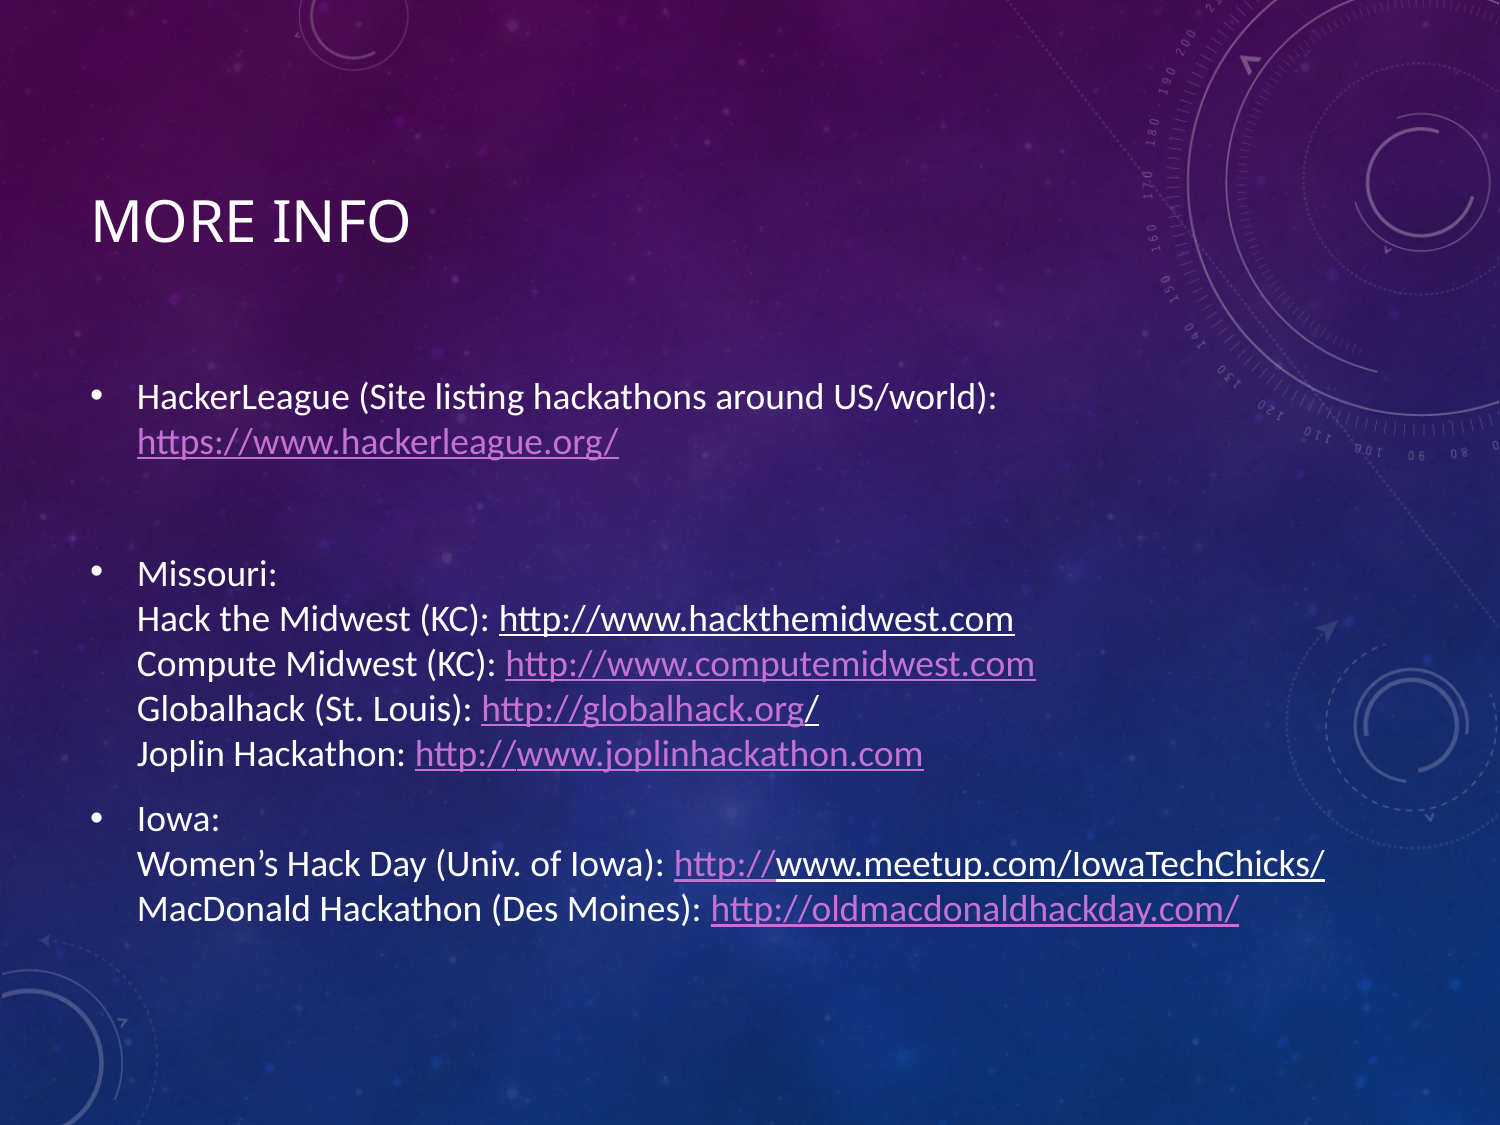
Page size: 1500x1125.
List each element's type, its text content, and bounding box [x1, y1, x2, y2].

list HackerLeague (Site listing hackathons around US/world): https://www.hackerleague.org/ Missouri: Hack the Midwest (KC): http://www.hackthemidwest.com Compute Midwest (KC): http://www.computemidwest.com Globalhack (St. Louis): http://globalhack.org/ Joplin Hackathon: http://www.joplinhackathon.com Iowa: Women’s Hack Day (Univ. of Iowa): http://www.meetup.com/IowaTechChicks/ MacDonald Hackathon (Des Moines): http://oldmacdonaldhackday.com/ [75, 351, 1350, 950]
title More info [75, 99, 1350, 339]
picture [0, 0, 1500, 1125]
